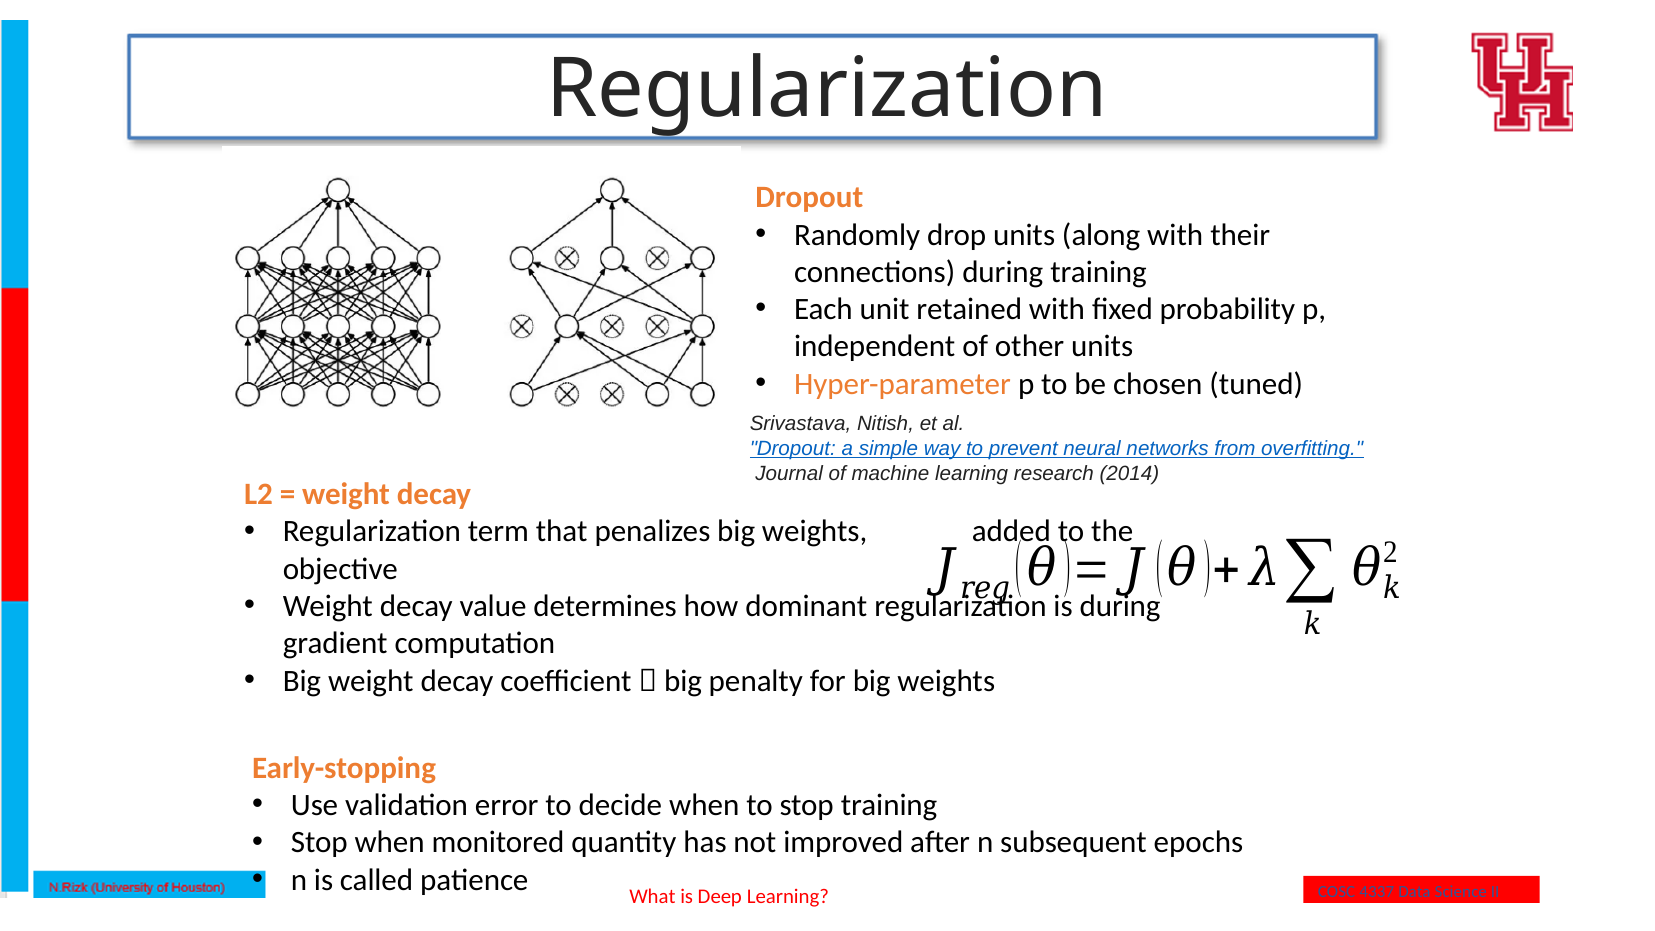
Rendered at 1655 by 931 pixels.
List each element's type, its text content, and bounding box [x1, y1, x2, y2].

picture [63, 883, 87, 891]
picture [193, 884, 207, 891]
text_box Dropout Randomly drop units (along with their connections) during training Each unit retained with fixed probability p, independent of other units Hyper-parameter p to be chosen (tuned) [741, 169, 1426, 402]
text_box Srivastava, Nitish, et al. "Dropout: a simple way to prevent neural networks from overfitting." Journal of machine learning research (2014) [735, 402, 1426, 492]
picture [159, 883, 168, 891]
picture [172, 883, 183, 891]
picture [208, 885, 218, 891]
picture [50, 883, 58, 891]
text_box Early-stopping Use validation error to decide when to stop training Stop when monitored quantity has not improved after n subsequent epochs n is called patience [237, 739, 1259, 931]
picture [0, 20, 1573, 898]
picture [92, 883, 98, 894]
text_box L2 = weight decay Regularization term that penalizes big weights, added to the objective Weight decay value determines how dominant regularization is during gradient computation Big weight decay coefficient  big penalty for big weights [229, 466, 1193, 705]
picture [102, 883, 152, 894]
text_box Regularization [281, 24, 1373, 142]
